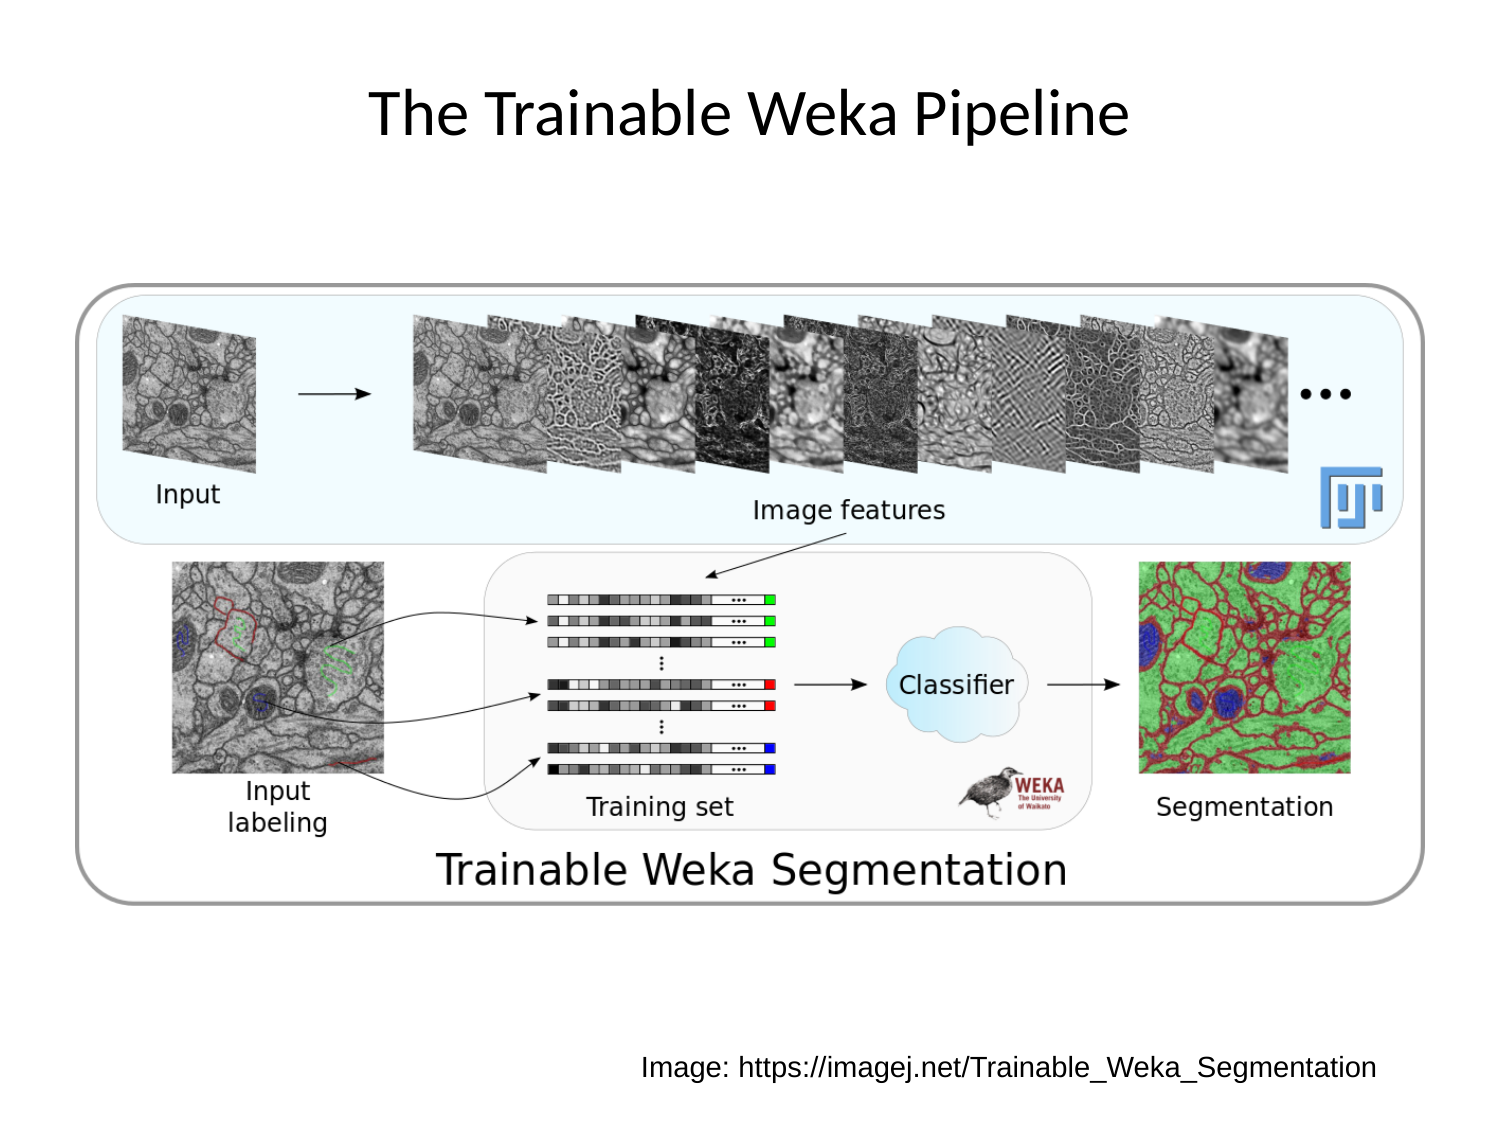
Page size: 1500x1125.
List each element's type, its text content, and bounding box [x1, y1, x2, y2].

text_box Image: https://imagej.net/Trainable_Weka_Segmentation [625, 1040, 1500, 1091]
text_box The Trainable Weka Pipeline [75, 45, 1425, 173]
picture [74, 283, 1425, 906]
